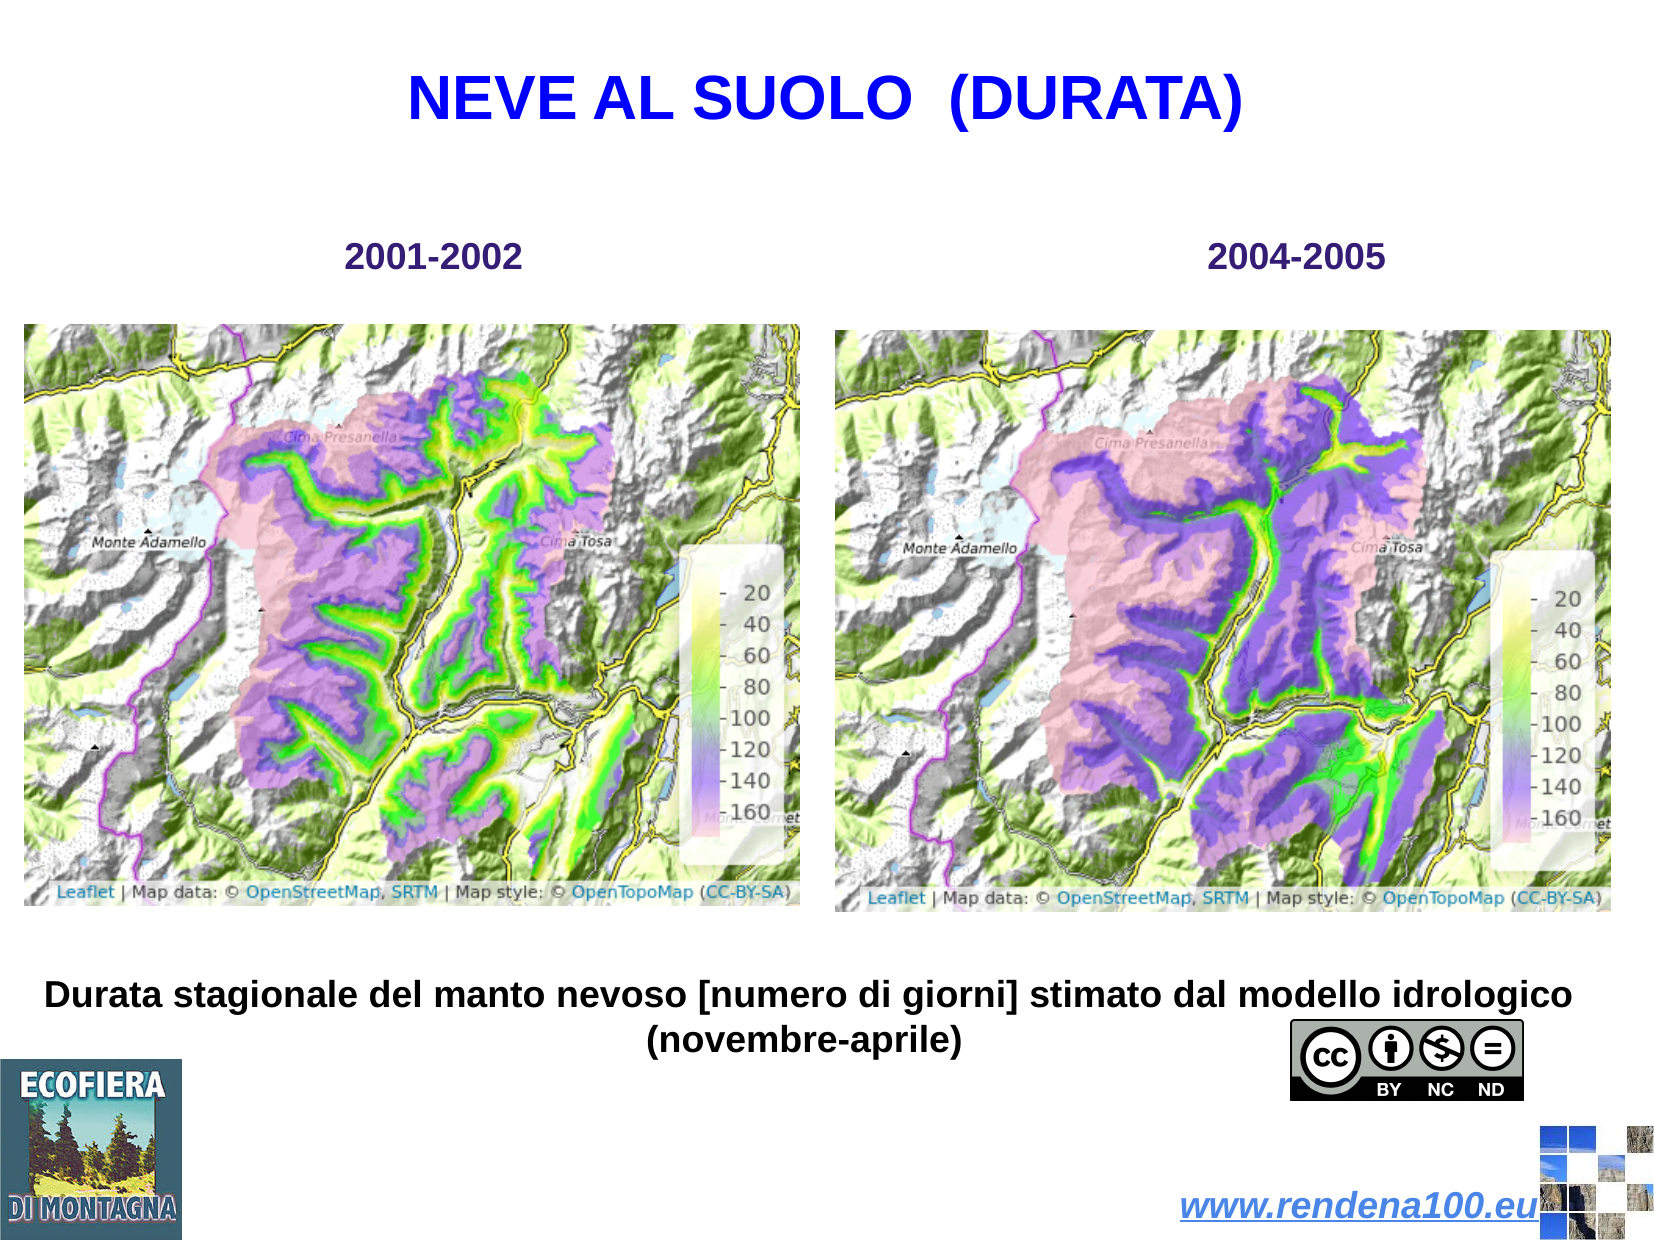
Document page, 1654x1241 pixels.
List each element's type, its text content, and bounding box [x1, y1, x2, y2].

picture [834, 330, 1611, 912]
title NEVE AL SUOLO (DURATA) [82, 49, 1571, 140]
picture [1290, 1019, 1524, 1102]
title Durata stagionale del manto nevoso [numero di giorni] stimato dal modello idrologico (novembre-aprile) [24, 969, 1595, 1060]
text_box www.rendena100.eu [1164, 1165, 1534, 1241]
picture [24, 324, 801, 907]
picture [0, 1058, 183, 1241]
picture [1539, 1125, 1654, 1241]
title 2004-2005 [1114, 209, 1479, 300]
title 2001-2002 [252, 209, 616, 300]
